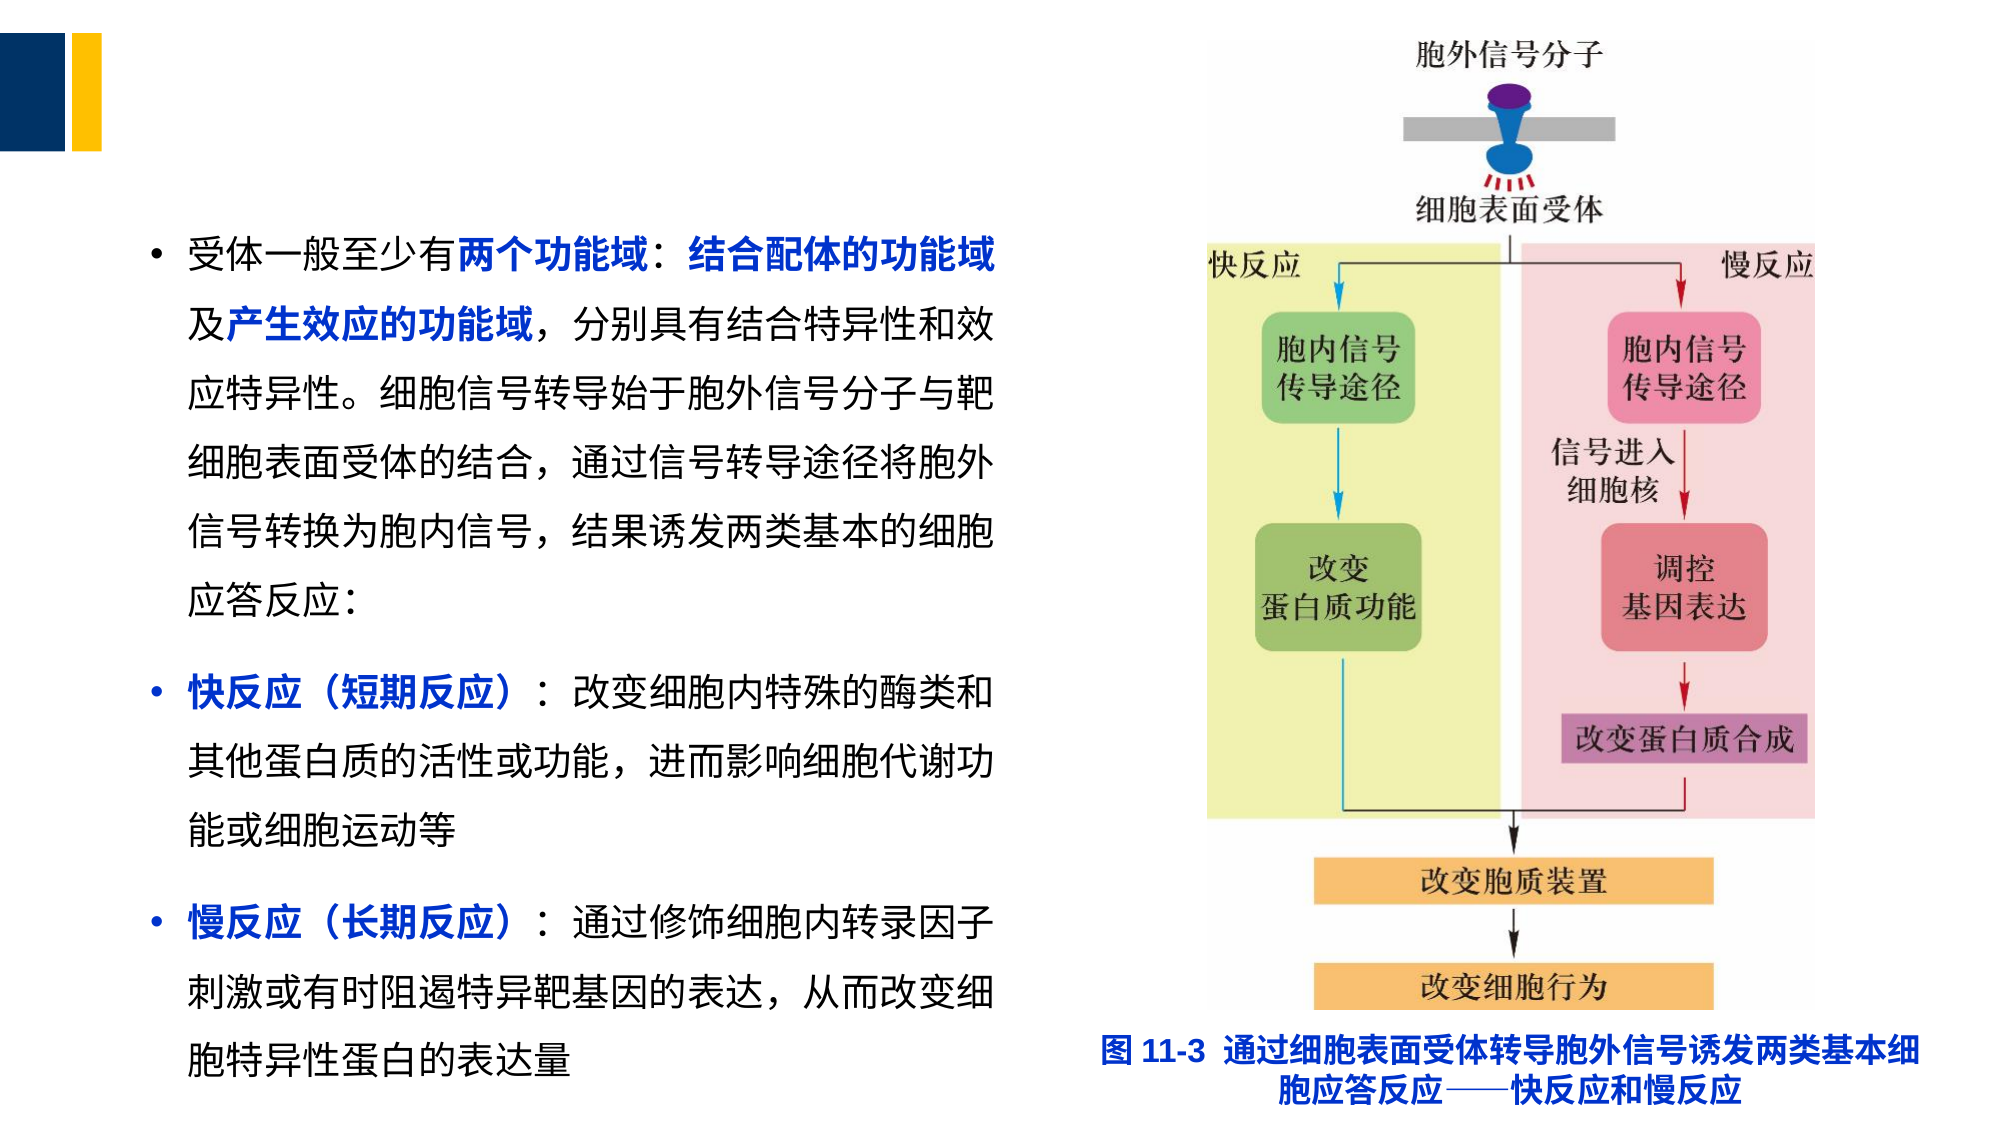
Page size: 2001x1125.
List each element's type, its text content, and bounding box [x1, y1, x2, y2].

picture [1207, 40, 1815, 1010]
text_box 图11-3 通过细胞表面受体转导胞外信号诱发两类基本细胞应答反应——快反应和慢反应 [1071, 1021, 1950, 1117]
list 受体一般至少有两个功能域：结合配体的功能域及产生效应的功能域，分别具有结合特异性和效应特异性。细胞信号转导始于胞外信号分子与靶细胞表面受体的结合，通过信号转导途径将胞外信号转换为胞内信号，结果诱发两类基本的细胞应答反应： 快反应（短期反应）：改变细胞内特殊的酶类和其他蛋白质的活性或功能，进而影响细胞代谢功能或细胞运动等 慢反应（长期反应）：通过修饰细胞内转录因子刺激或有时阻遏特异靶基因的表达，从而改变细胞特异性蛋白的表达量 [135, 200, 1014, 1092]
